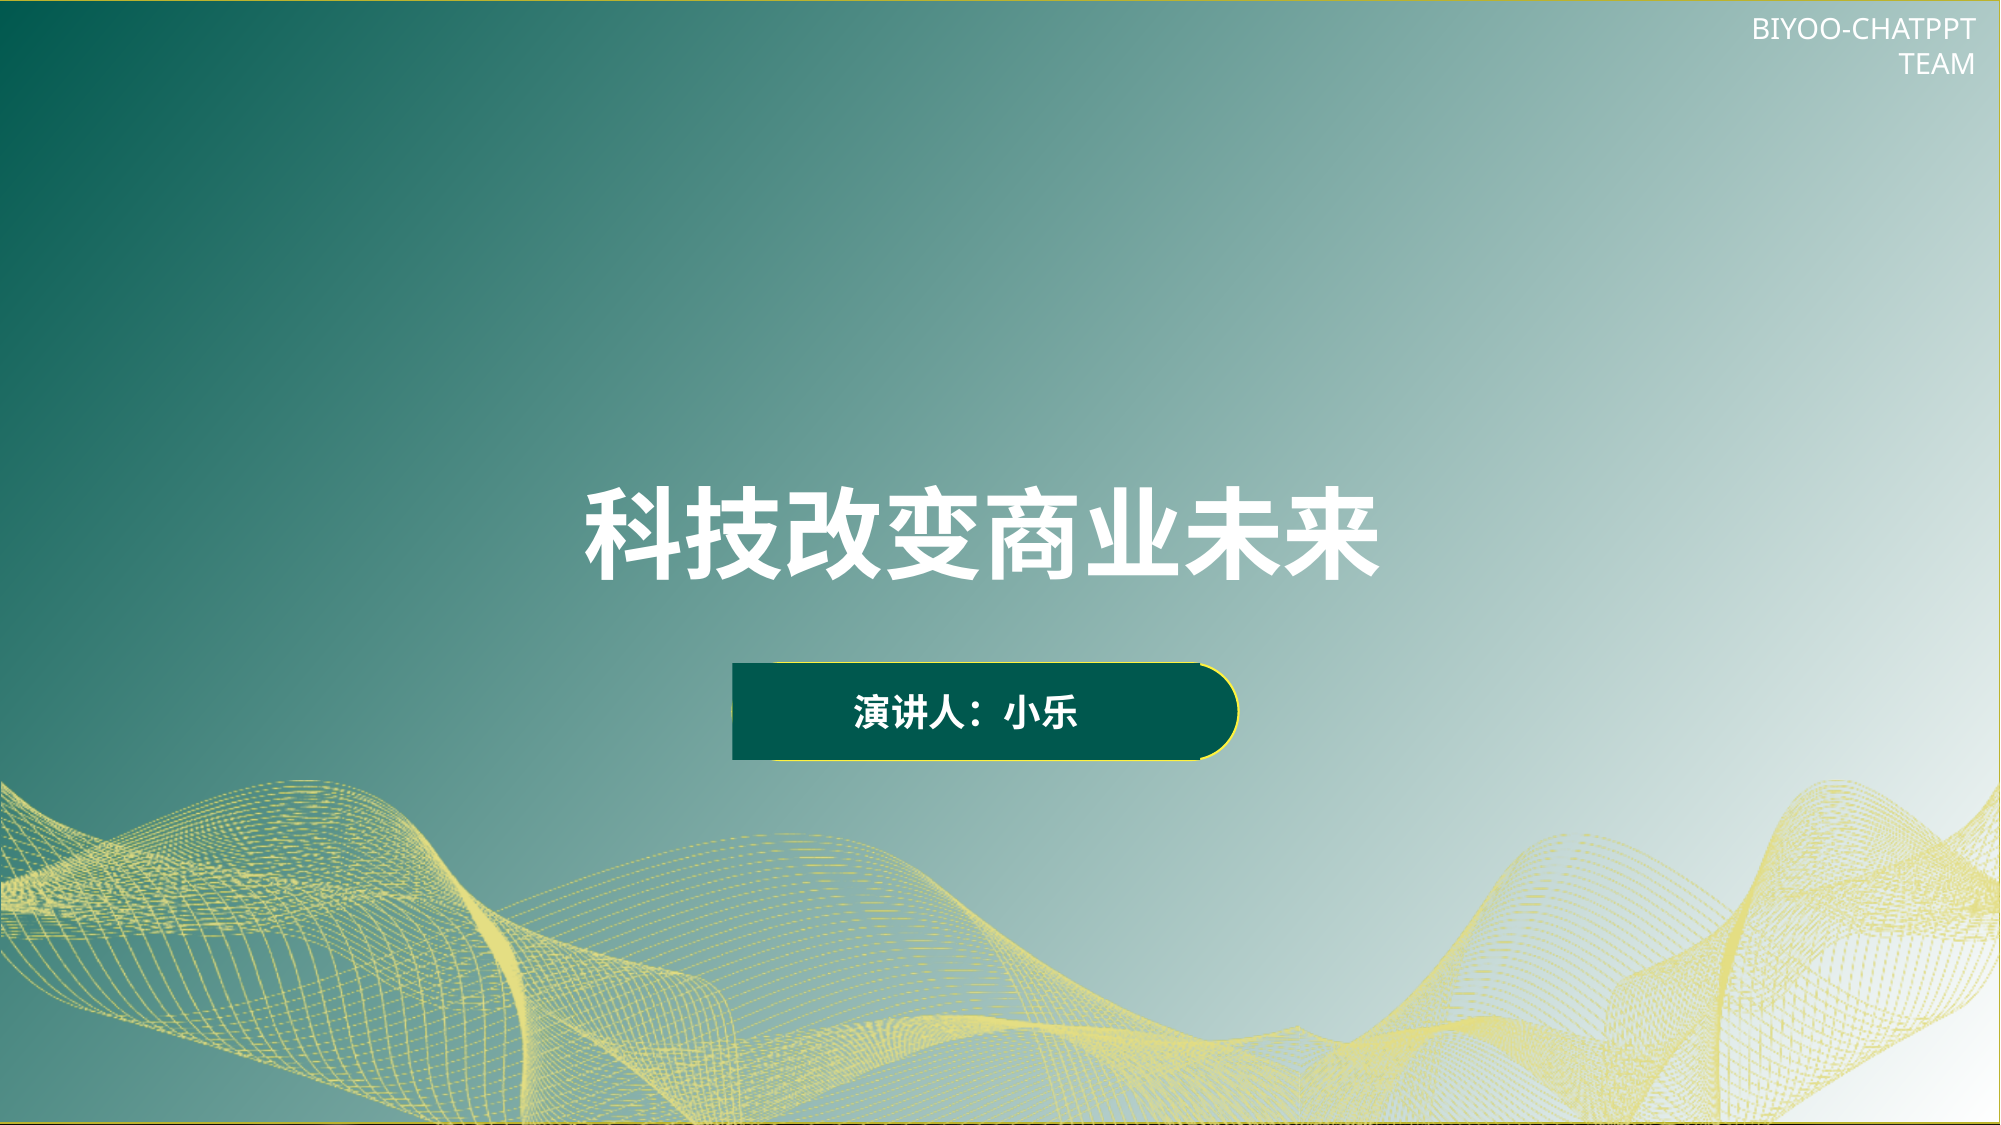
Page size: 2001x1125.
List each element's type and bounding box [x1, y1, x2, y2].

picture [0, 4, 2000, 1125]
text_box [0, 0, 2000, 4]
